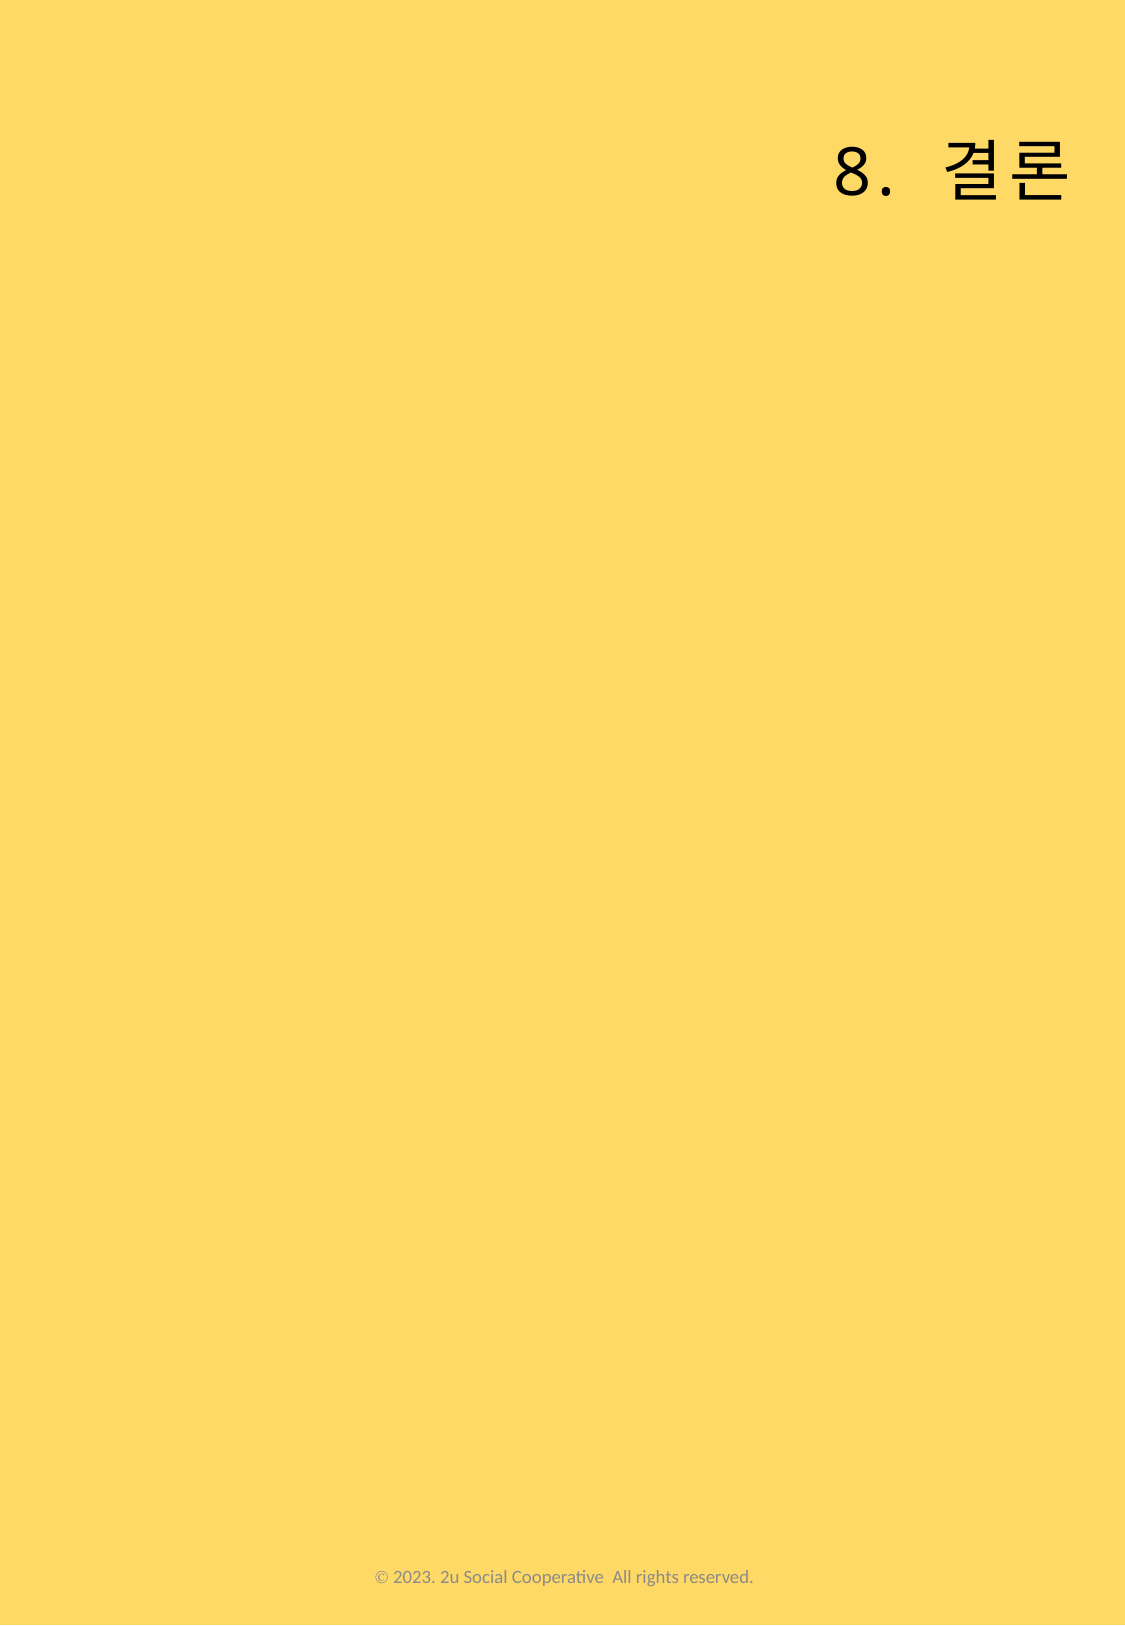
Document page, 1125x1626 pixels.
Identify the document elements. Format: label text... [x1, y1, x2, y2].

text_box 8. 결론 [92, 120, 1086, 440]
footer Ⓒ 2023. 2u Social Cooperative All rights reserved. [353, 1550, 775, 1603]
